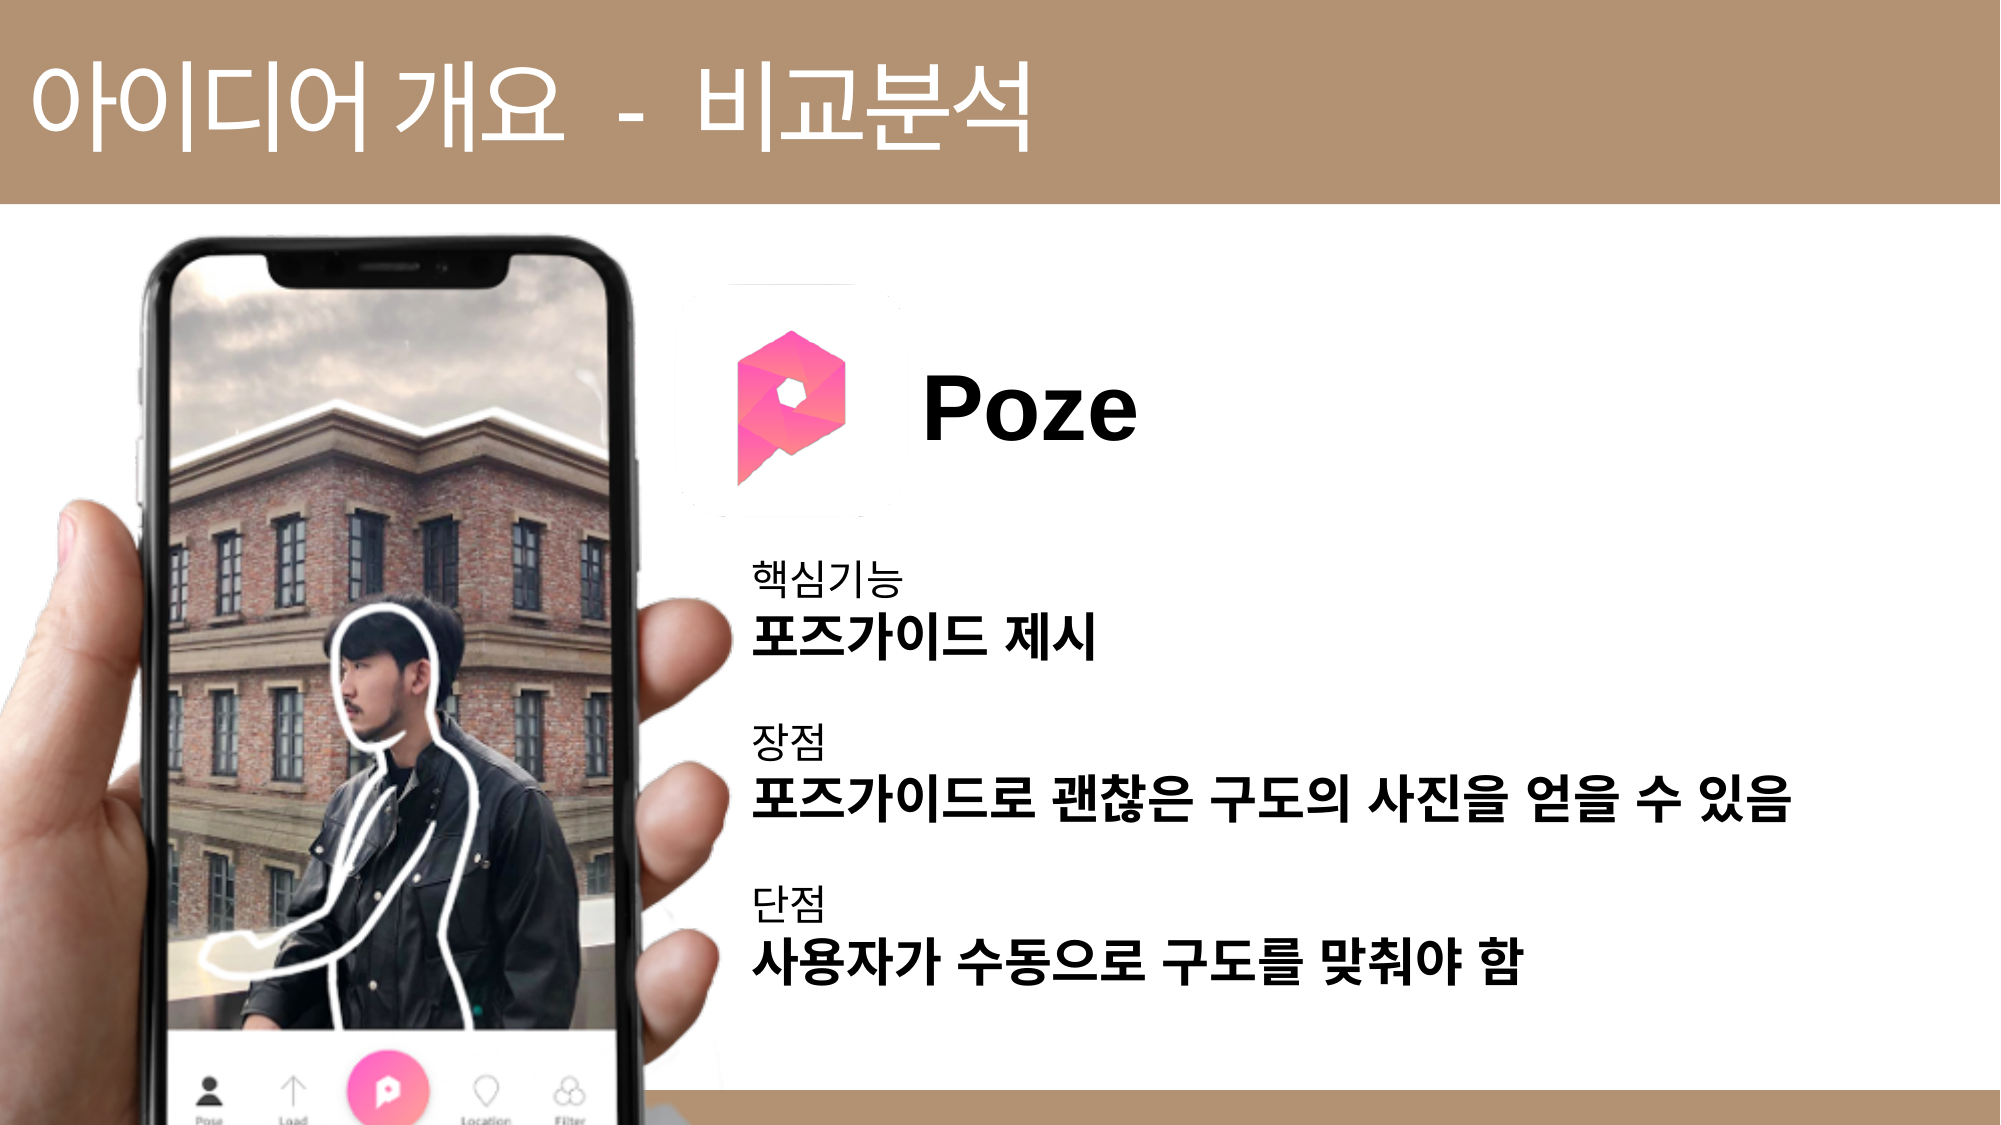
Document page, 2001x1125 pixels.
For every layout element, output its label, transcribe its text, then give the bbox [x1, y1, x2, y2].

picture [0, 0, 1116, 1125]
text_box [750, 0, 2000, 205]
text_box 핵심기능 포즈가이드 제시 장점 포즈가이드로 괜찮은 구도의 사진을 얻을 수 있음 단점 사용자가 수동으로 구도를 맞춰야 함 [750, 546, 2000, 999]
text_box [750, 1089, 2000, 1125]
text_box Poze [1116, 339, 1285, 467]
text_box 아이디어 개요 - 비교분석 [750, 37, 1056, 173]
